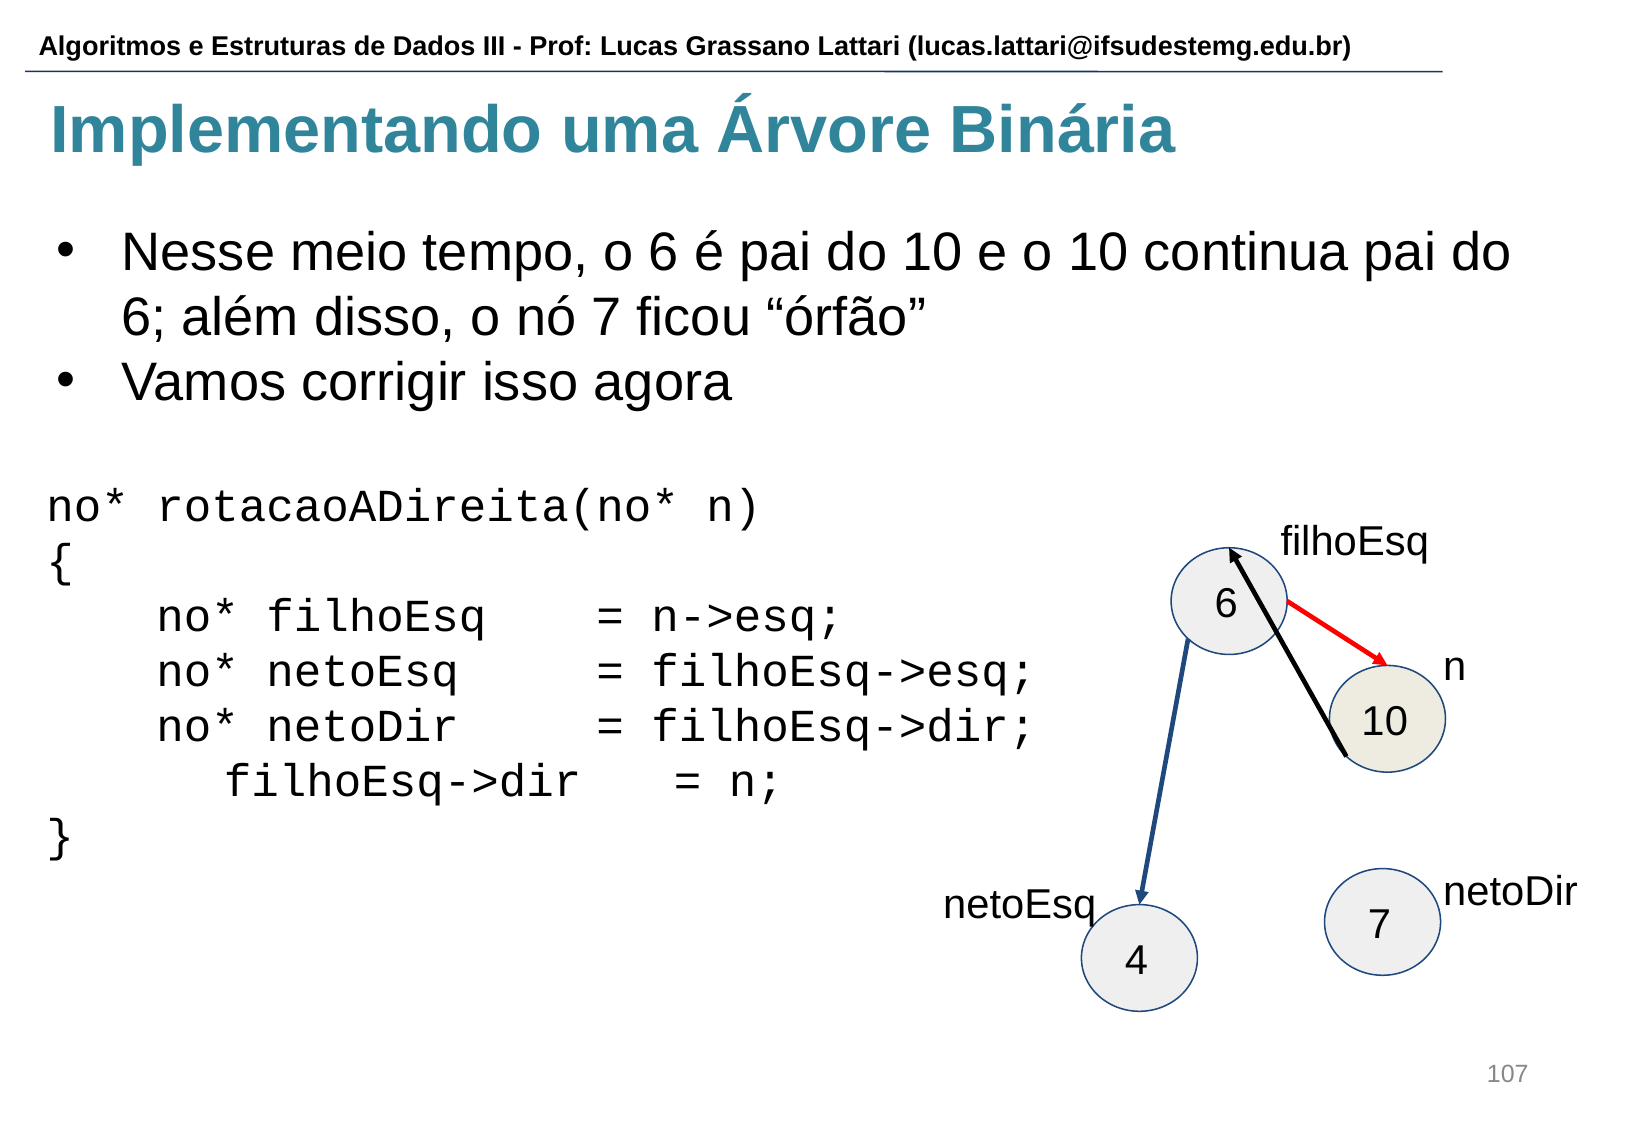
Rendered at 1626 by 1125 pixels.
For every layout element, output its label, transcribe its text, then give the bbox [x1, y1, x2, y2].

title Implementando uma Árvore Binária [35, 78, 1600, 183]
text_box n [1428, 623, 1562, 684]
text_box filhoEsq [1265, 498, 1474, 559]
slide_number ‹#› [1164, 1042, 1544, 1103]
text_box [1286, 600, 1388, 666]
text_box 4 [1081, 911, 1198, 1012]
text_box 6 [1171, 547, 1227, 655]
text_box netoDir [1428, 848, 1625, 909]
text_box 7 [1324, 868, 1441, 976]
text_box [1228, 547, 1347, 757]
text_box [1139, 638, 1189, 905]
text_box Nesse meio tempo, o 6 é pai do 10 e o 10 continua pai do 6; além disso, o nó 7 ficou “órfão” Vamos corrigir isso agora no* rotacaoADireita(no* n) { no* filhoEsq = n->esq; no* netoEsq = filhoEsq->esq; no* netoDir = filhoEsq->dir; filhoEsq->dir = n; } [31, 99, 1540, 593]
text_box 10 [1350, 665, 1446, 773]
text_box netoEsq [928, 861, 1136, 922]
